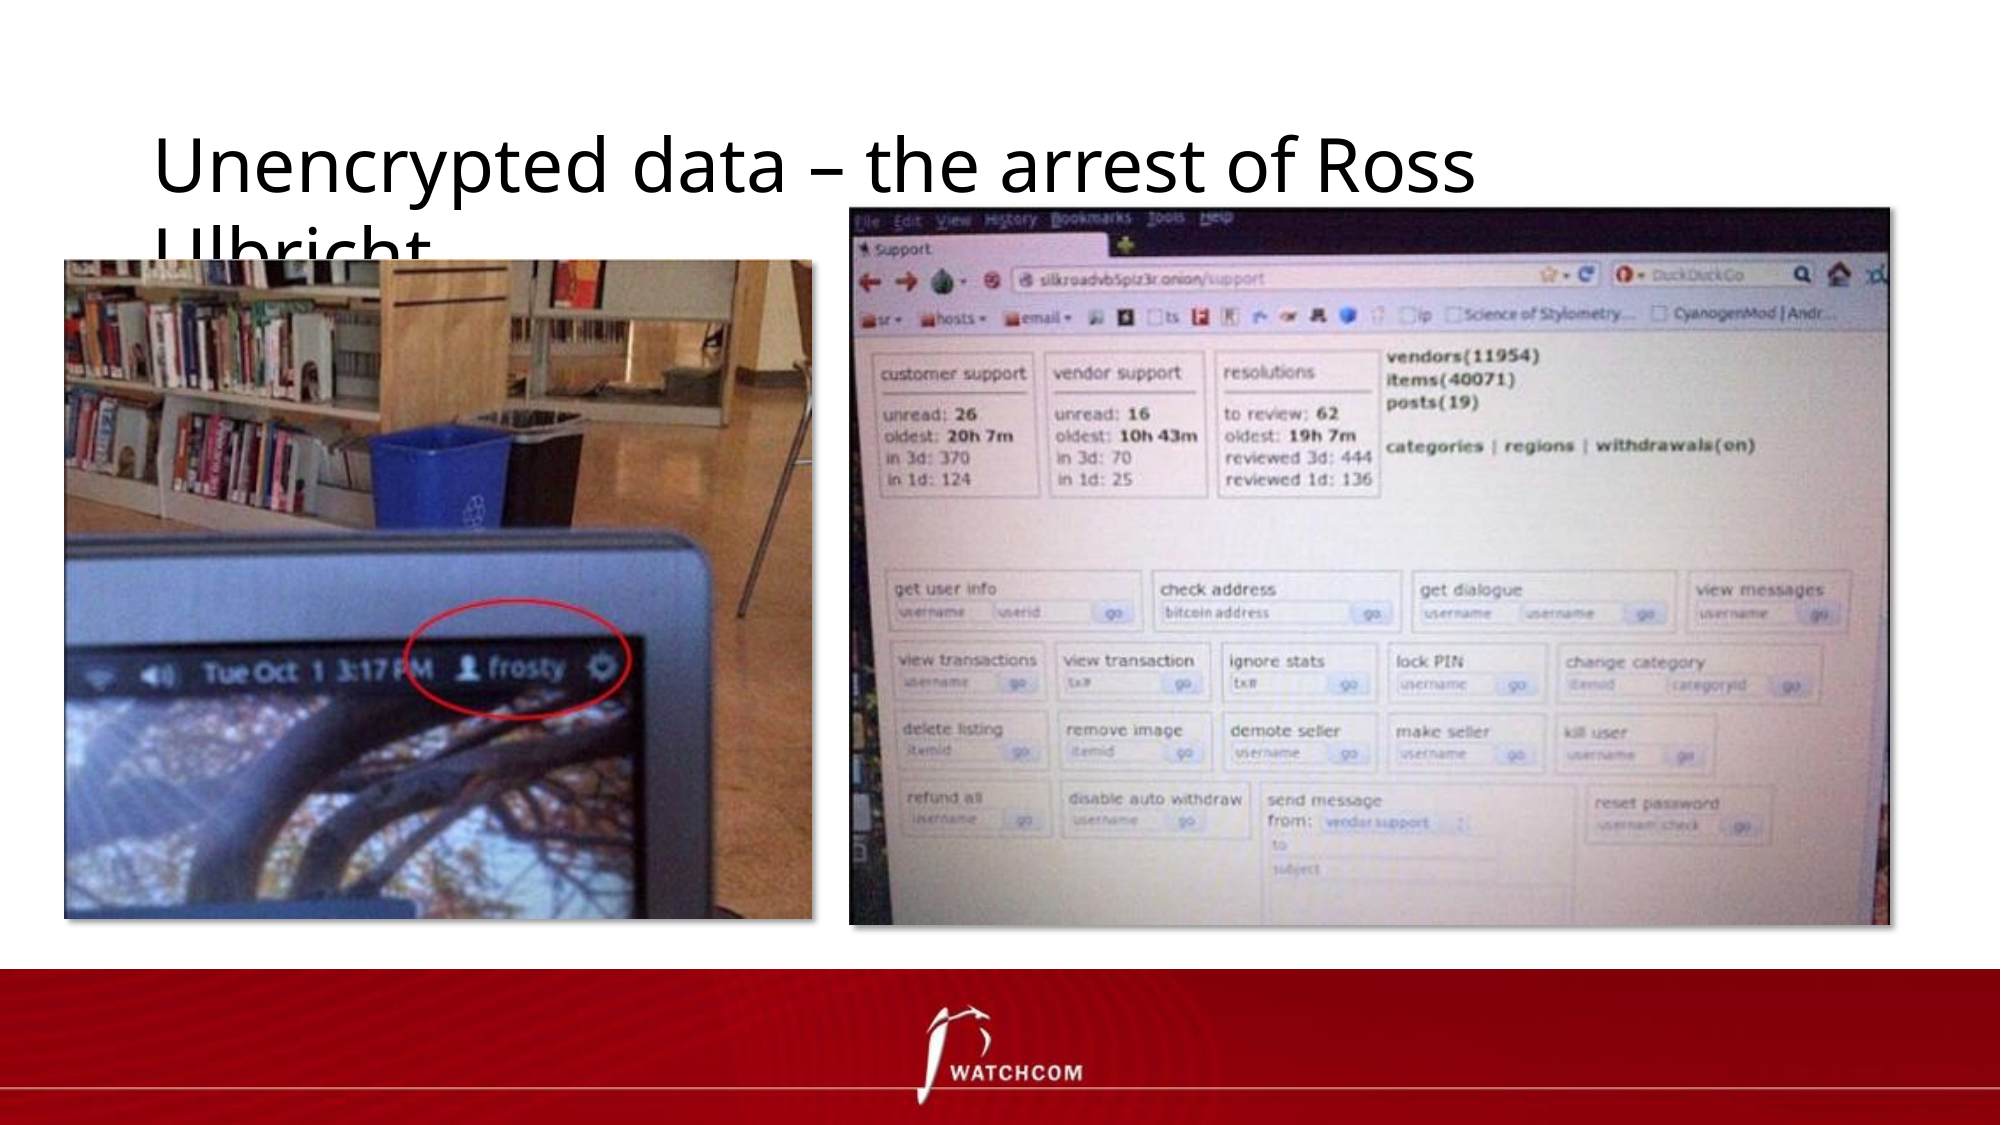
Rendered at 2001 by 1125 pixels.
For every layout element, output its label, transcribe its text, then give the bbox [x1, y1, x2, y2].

picture [0, 969, 2000, 1125]
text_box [845, 200, 1903, 939]
title Unencrypted data – the arrest of Ross Ulbricht [150, 115, 1682, 306]
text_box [61, 256, 823, 930]
